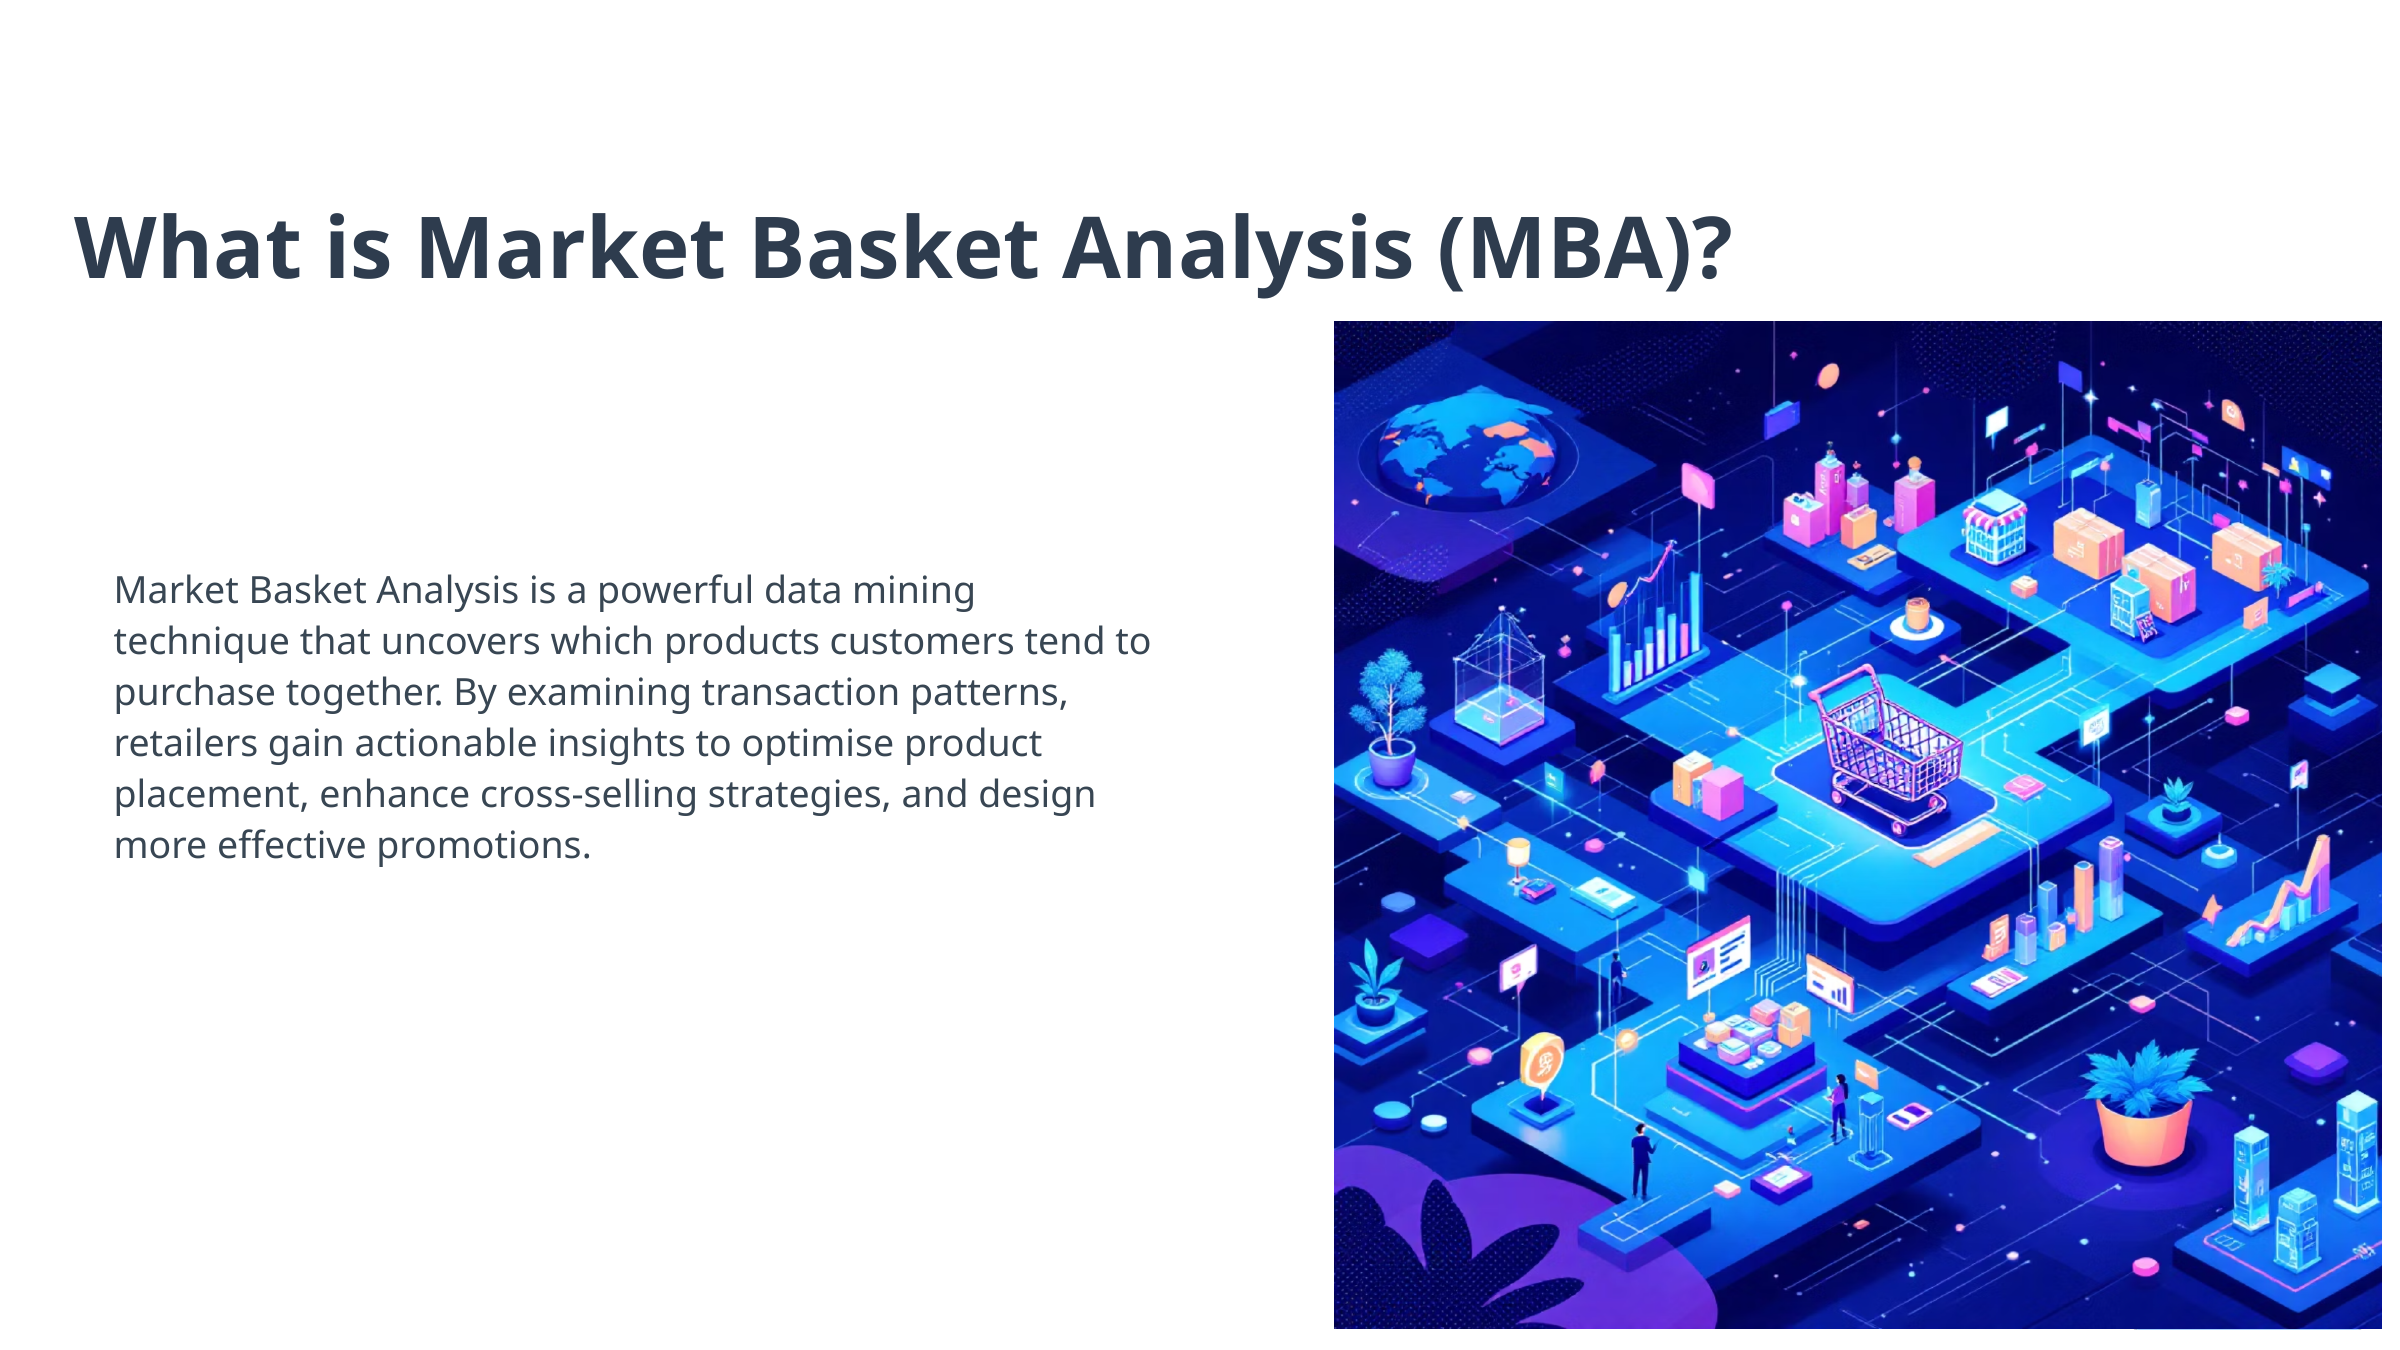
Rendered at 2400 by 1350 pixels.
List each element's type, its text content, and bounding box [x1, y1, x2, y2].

picture [1334, 321, 2389, 1339]
text_box Market Basket Analysis is a powerful data mining technique that uncovers which products customers tend to purchase together. By examining transaction patterns, retailers gain actionable insights to optimise product placement, enhance cross-selling strategies, and design more effective promotions. [113, 559, 1161, 911]
text_box What is Market Basket Analysis (MBA)? [74, 189, 1532, 297]
